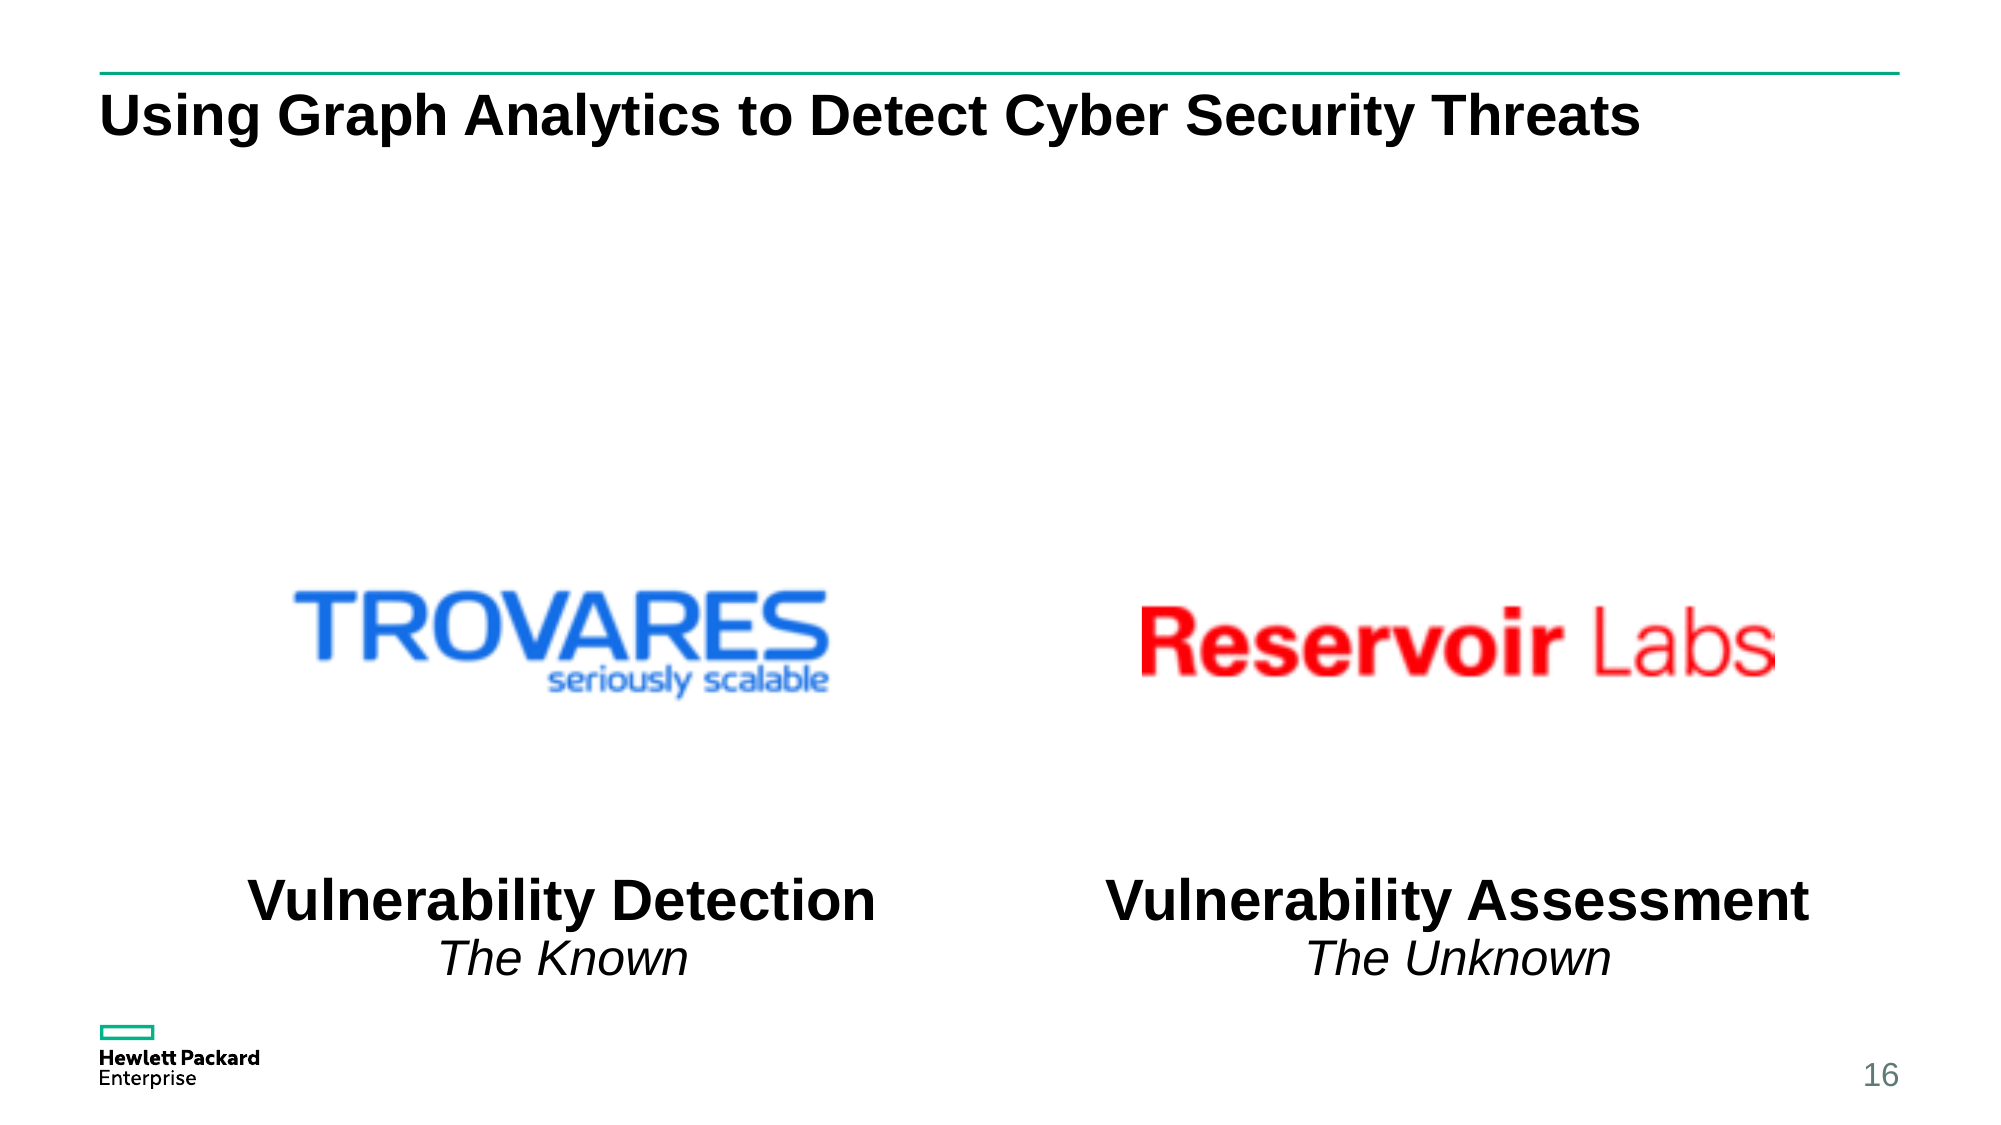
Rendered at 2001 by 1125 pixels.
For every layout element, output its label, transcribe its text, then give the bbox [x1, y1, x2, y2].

picture [1141, 597, 1775, 693]
title Using Graph Analytics to Detect Cyber Security Threats [99, 85, 1900, 225]
picture [267, 586, 859, 705]
slide_number 16 [1812, 1054, 1900, 1093]
text_box Vulnerability Detection The Known [303, 869, 823, 1020]
text_box Vulnerability Assessment The Unknown [1383, 869, 1534, 1020]
